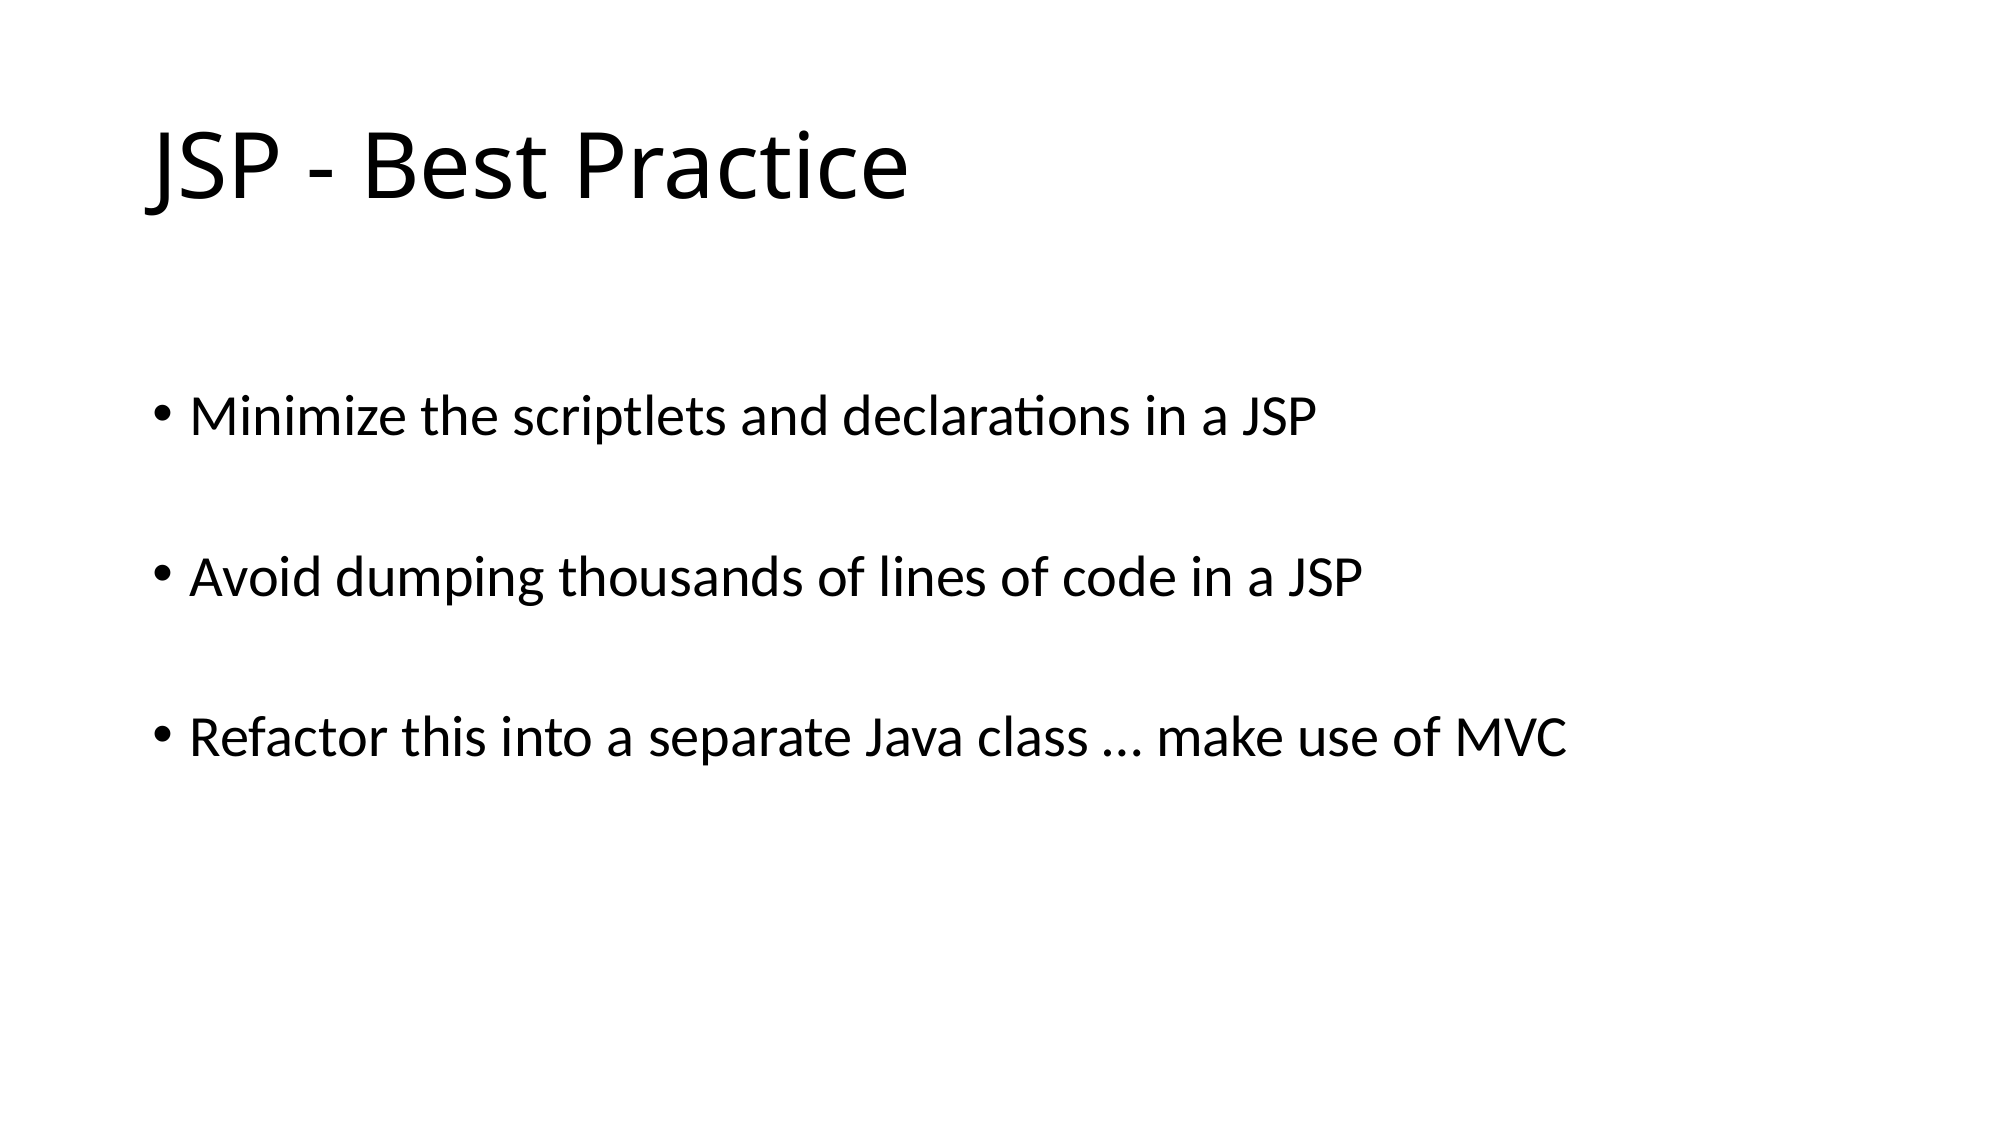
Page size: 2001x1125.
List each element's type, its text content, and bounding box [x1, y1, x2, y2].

title JSP - Best Practice [137, 59, 1863, 278]
list Minimize the scriptlets and declarations in a JSP Avoid dumping thousands of lines of code in a JSP Refactor this into a separate Java class … make use of MVC [137, 299, 1863, 1014]
